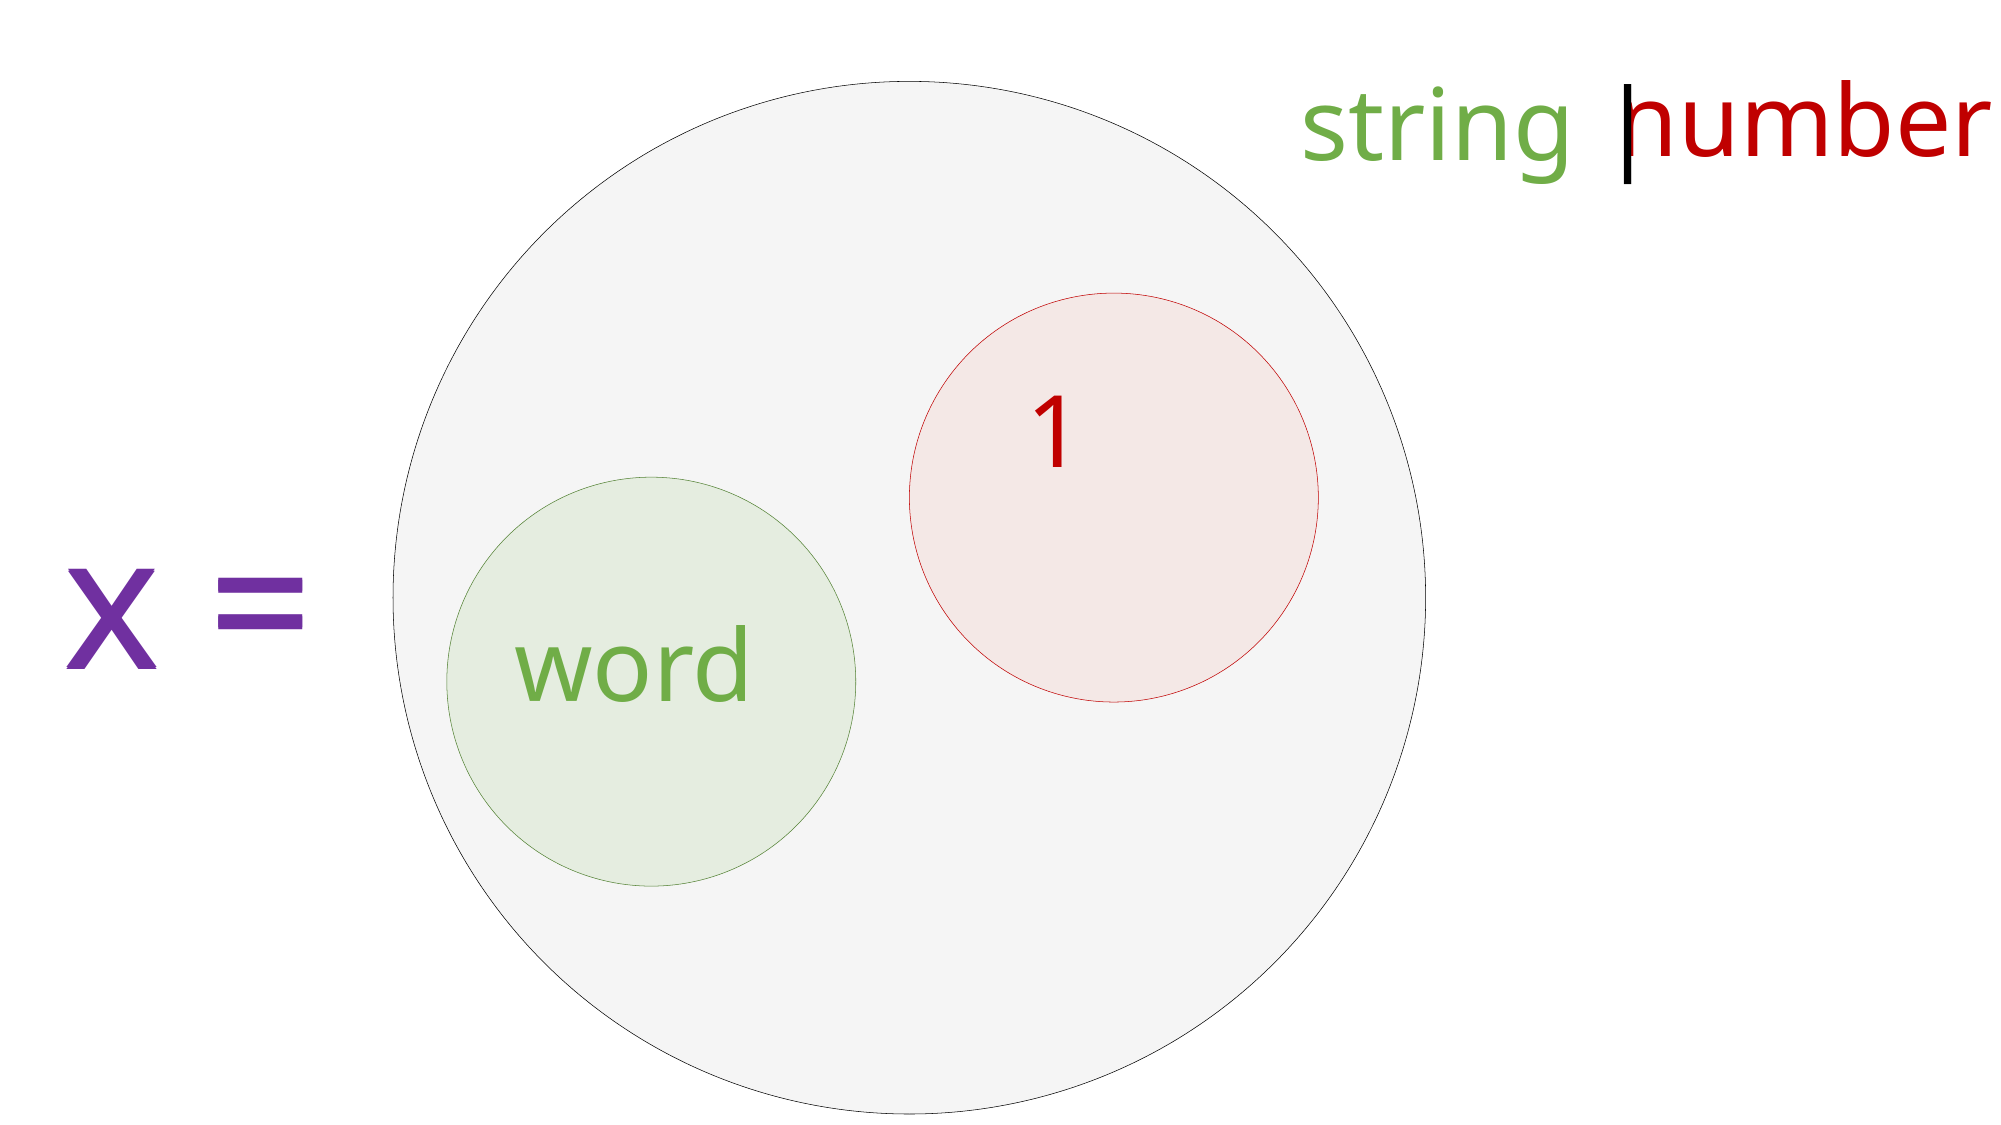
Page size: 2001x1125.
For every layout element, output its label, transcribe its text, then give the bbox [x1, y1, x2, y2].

text_box x = [49, 477, 342, 712]
text_box string | [1285, 52, 1696, 188]
text_box 1 [1011, 360, 1102, 495]
text_box number [1601, 49, 2000, 185]
text_box word [499, 594, 910, 729]
text_box [908, 292, 1320, 704]
text_box [445, 476, 852, 888]
text_box [391, 80, 1427, 1116]
